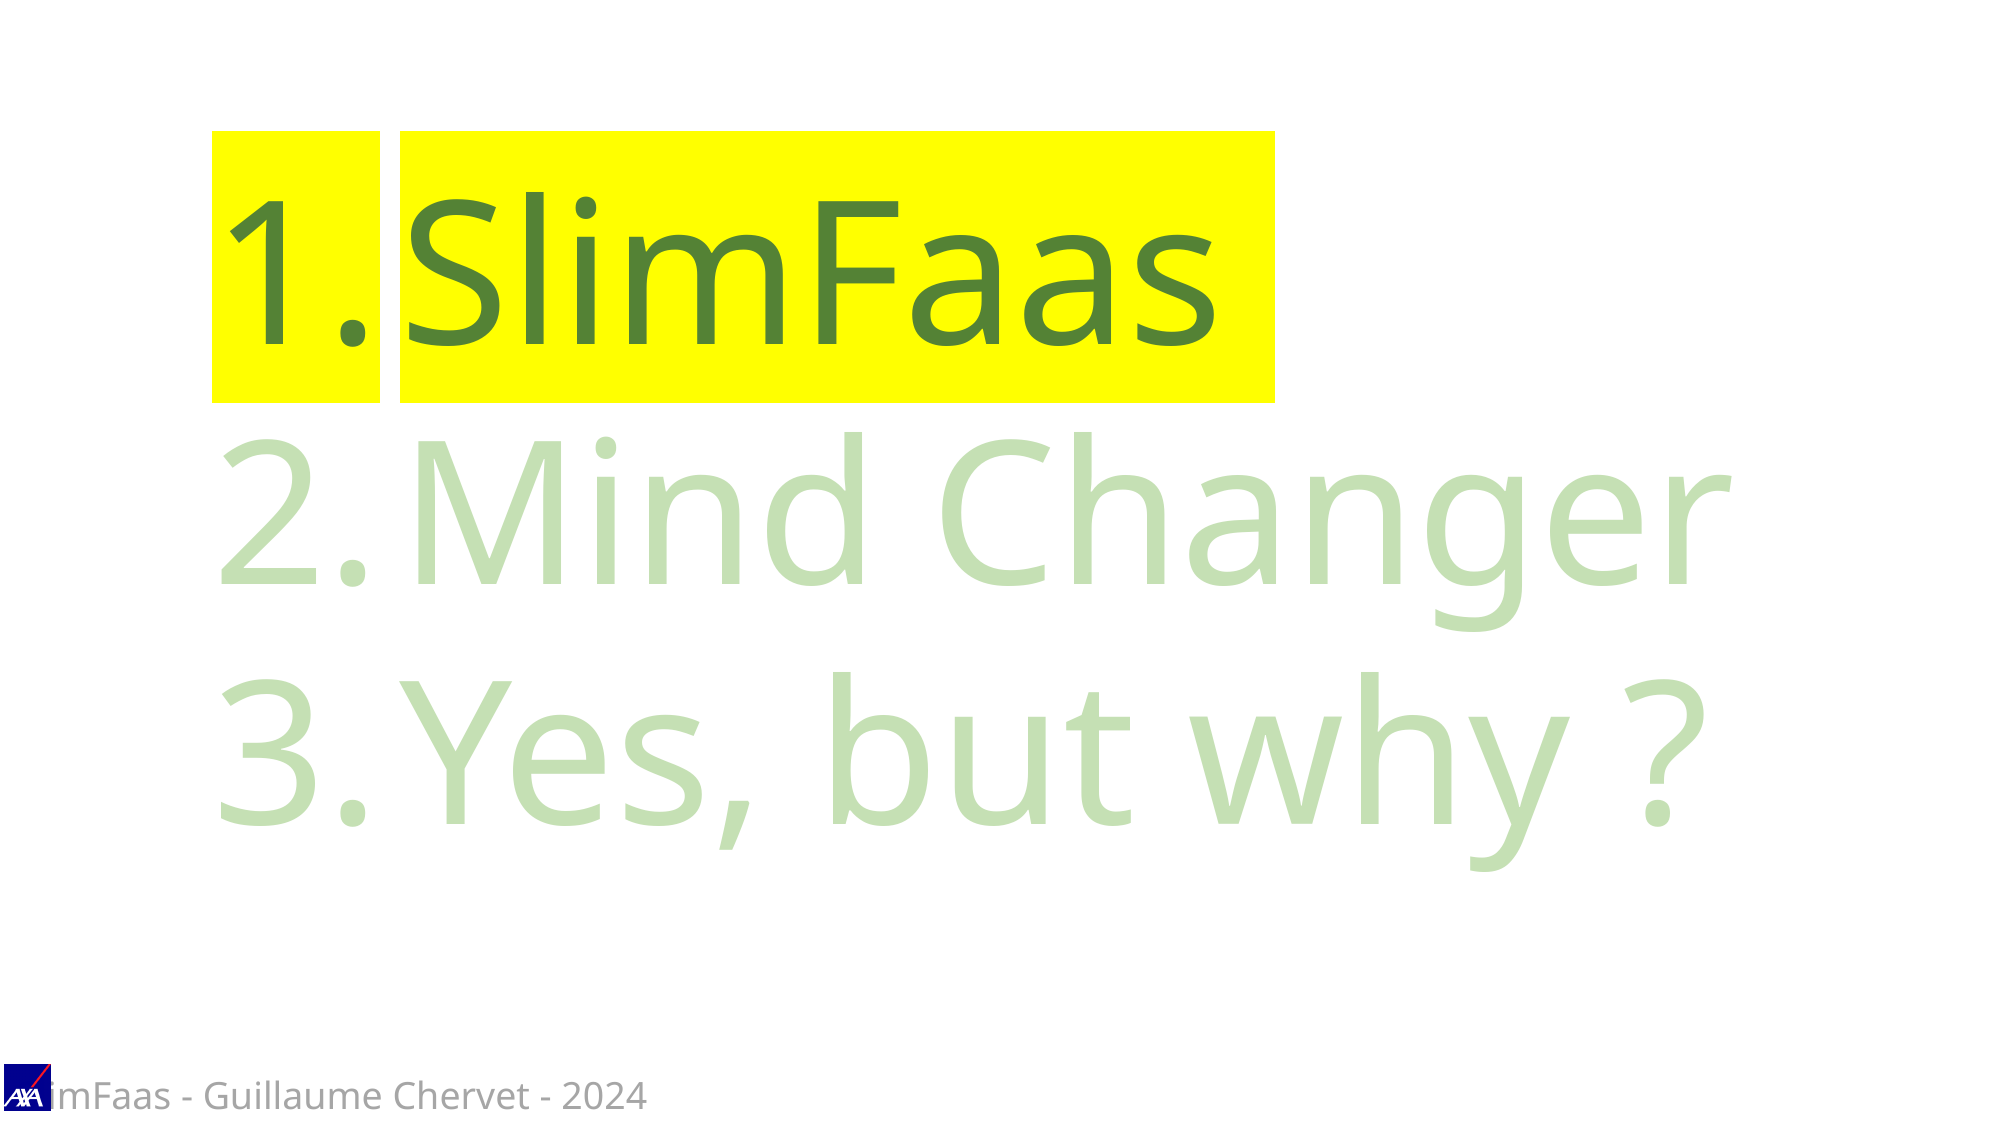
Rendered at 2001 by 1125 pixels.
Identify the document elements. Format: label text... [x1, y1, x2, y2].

text_box SlimFaas - Guillaume Chervet - 2024 [0, 1064, 663, 1125]
text_box SlimFaas Mind Changer Yes, but why ? [197, 137, 1836, 873]
picture [4, 1064, 51, 1111]
